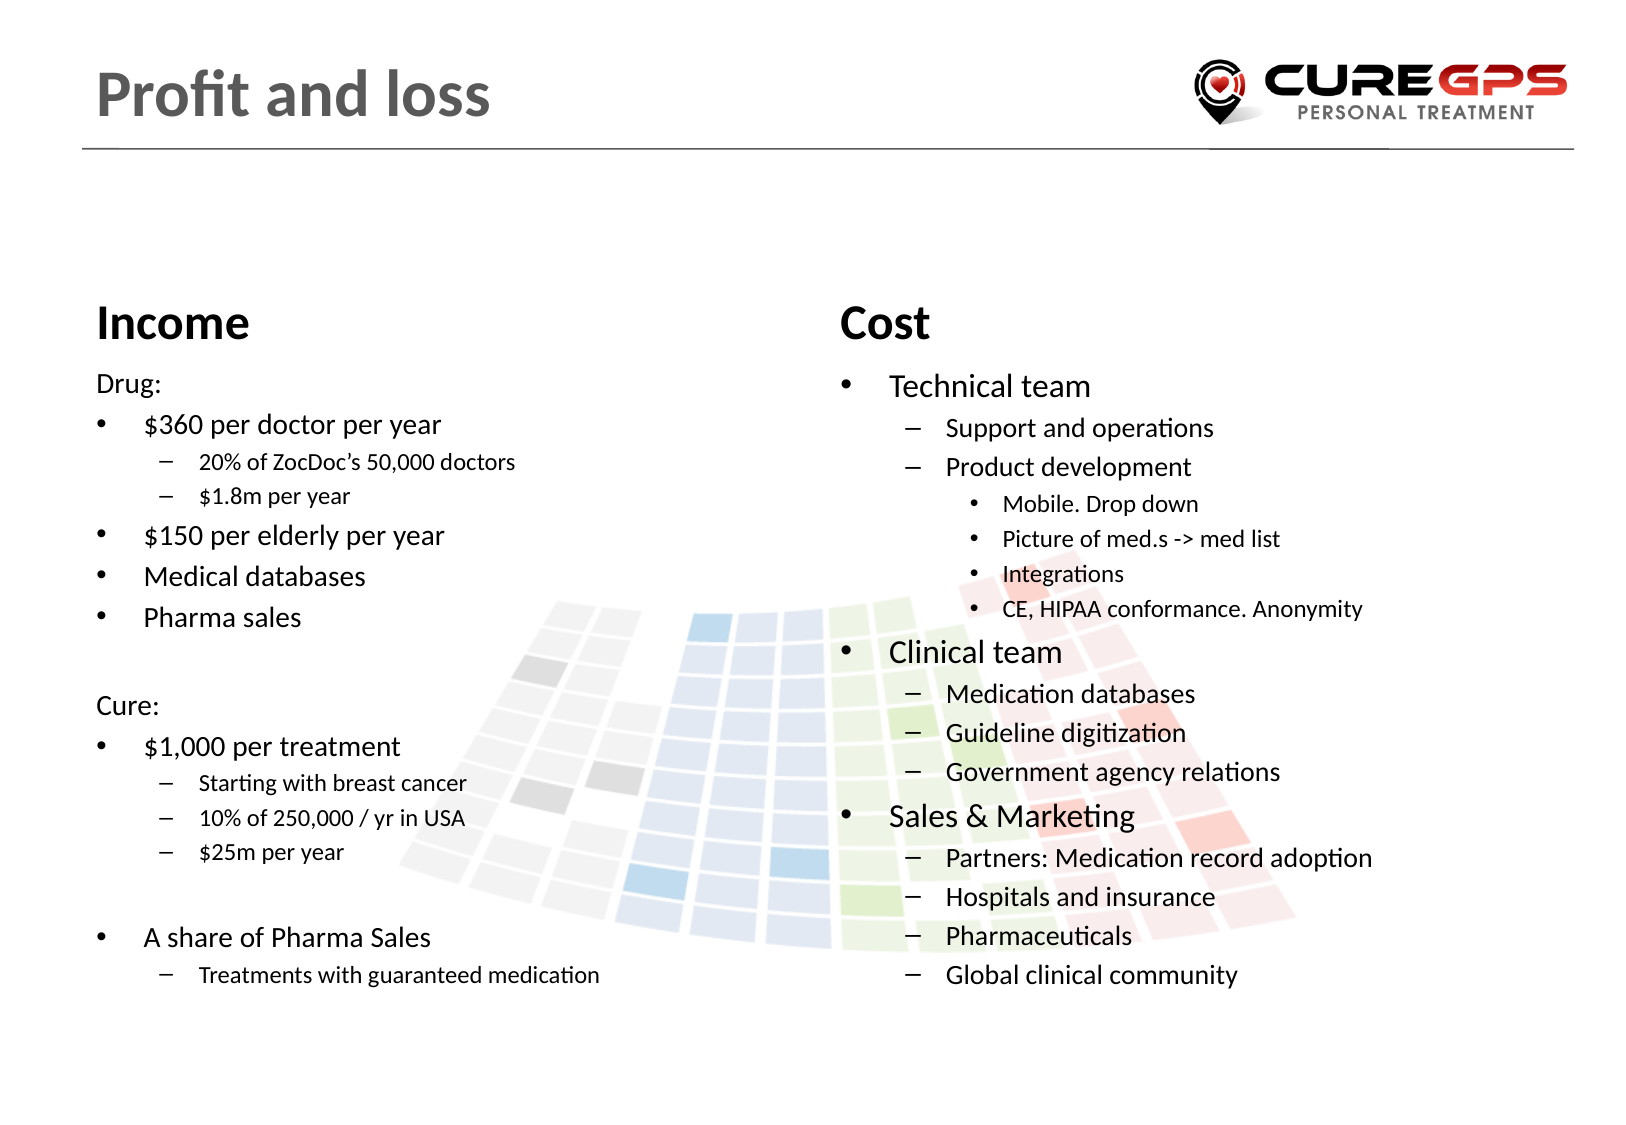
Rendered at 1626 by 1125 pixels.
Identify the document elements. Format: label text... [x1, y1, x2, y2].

list Technical team Support and operations Product development Mobile. Drop down Picture of med.s -> med list Integrations CE, HIPAA conformance. Anonymity Clinical team Medication databases Guideline digitization Government agency relations Sales & Marketing Partners: Medication record adoption Hospitals and insurance Pharmaceuticals Global clinical community [825, 356, 1569, 1005]
title Profit and loss [81, 30, 1215, 149]
list Drug: $360 per doctor per year 20% of ZocDoc’s 50,000 doctors $1.8m per year $150 per elderly per year Medical databases Pharma sales Cure: $1,000 per treatment Starting with breast cancer 10% of 250,000 / yr in USA $25m per year A share of Pharma Sales Treatments with guaranteed medication [81, 356, 800, 1005]
picture [1215, 51, 1575, 138]
list Cost [825, 251, 1544, 356]
list Income [81, 251, 800, 356]
